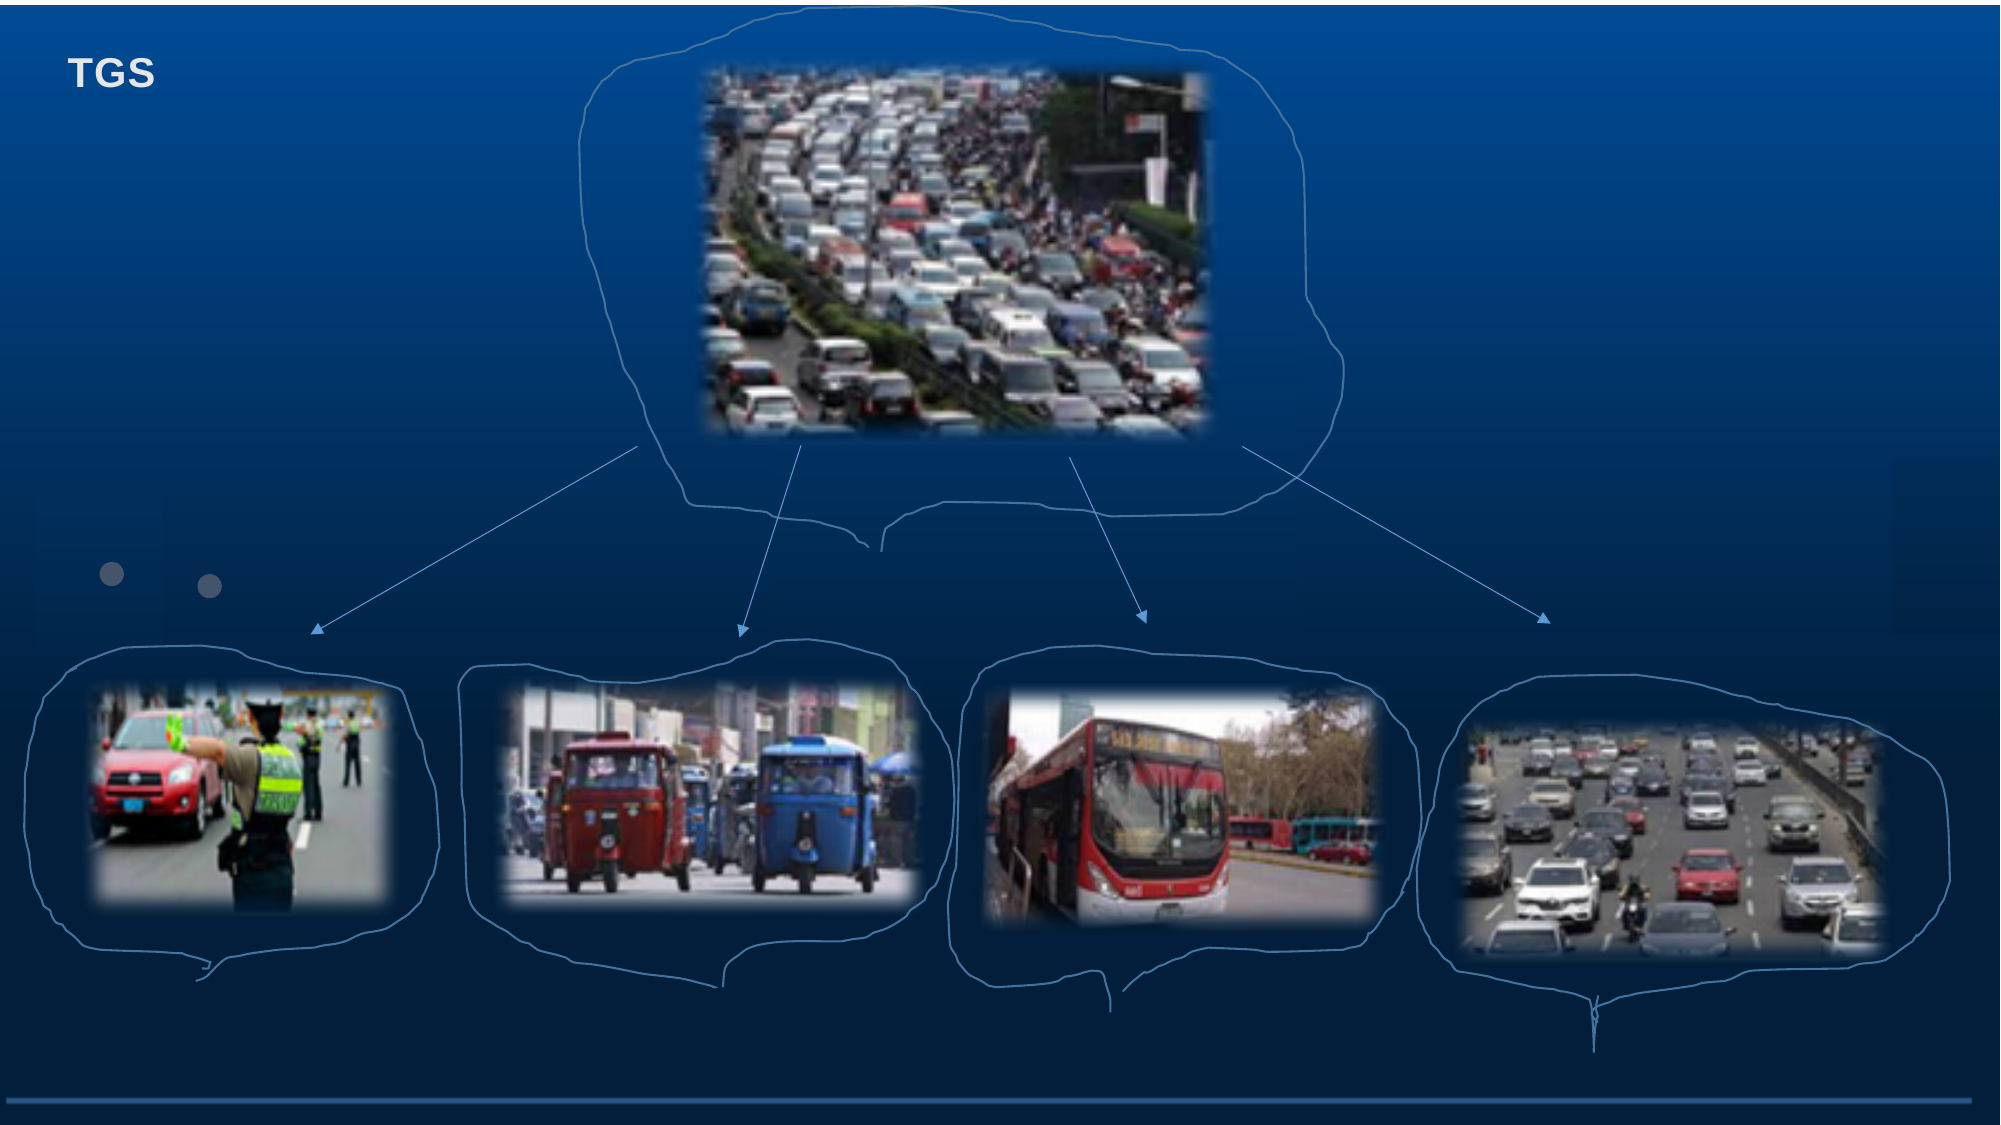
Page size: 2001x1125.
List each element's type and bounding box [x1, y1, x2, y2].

text_box [1069, 457, 1147, 624]
picture [0, 5, 2000, 1125]
text_box [1242, 446, 1551, 624]
text_box [310, 446, 638, 635]
text_box [739, 445, 801, 638]
